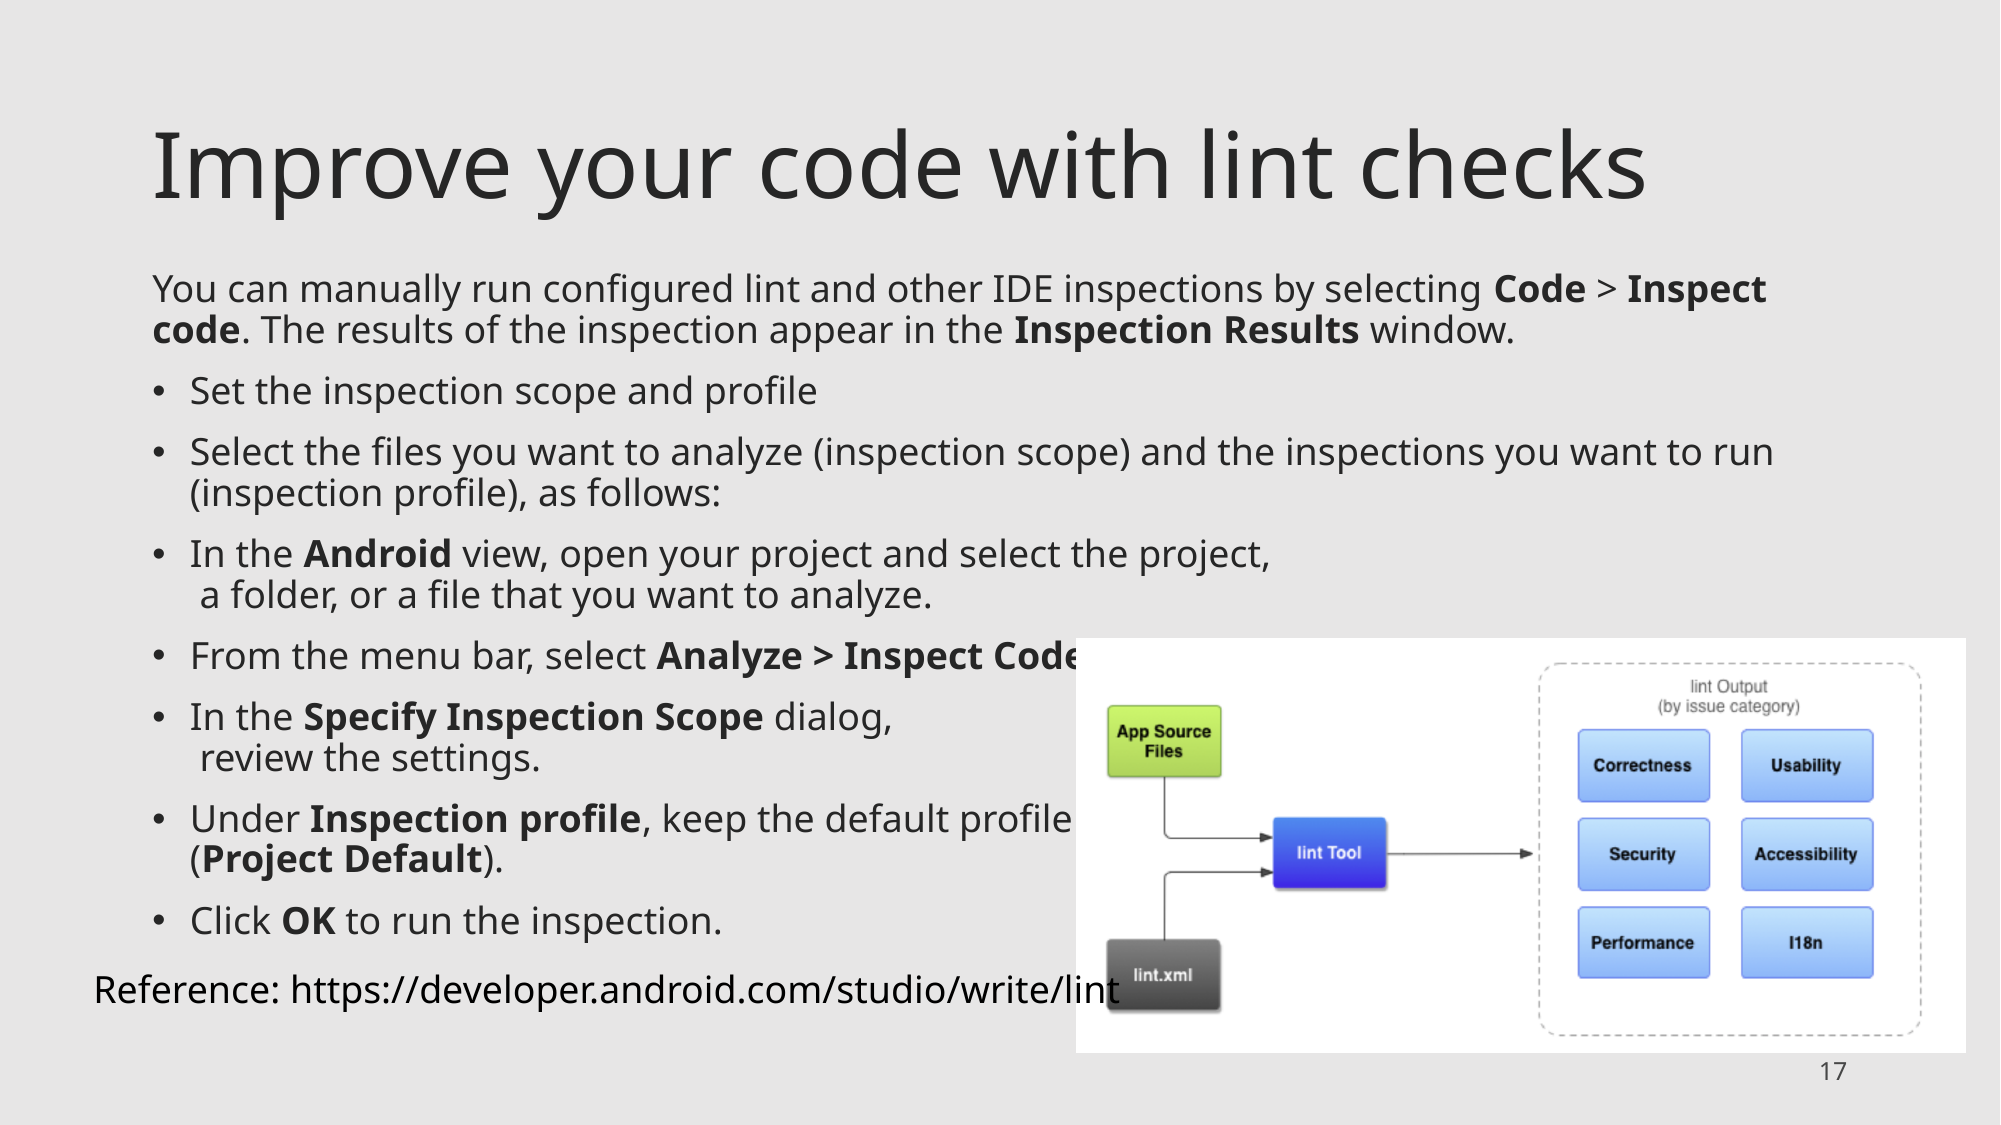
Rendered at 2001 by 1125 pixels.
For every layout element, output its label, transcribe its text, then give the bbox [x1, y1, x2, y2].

title Improve your code with lint checks [137, 59, 1863, 262]
list You can manually run configured lint and other IDE inspections by selecting Code > Inspect code. The results of the inspection appear in the Inspection Results window. Set the inspection scope and profile Select the files you want to analyze (inspection scope) and the inspections you want to run (inspection profile), as follows: In the Android view, open your project and select the project, a folder, or a file that you want to analyze. From the menu bar, select Analyze > Inspect Code. In the Specify Inspection Scope dialog, review the settings. Under Inspection profile, keep the default profile (Project Default). Click OK to run the inspection. [137, 262, 1863, 958]
slide_number 17 [1412, 1053, 1863, 1103]
picture [1076, 638, 1966, 1053]
text_box Reference: https://developer.android.com/studio/write/lint [78, 958, 1076, 1019]
